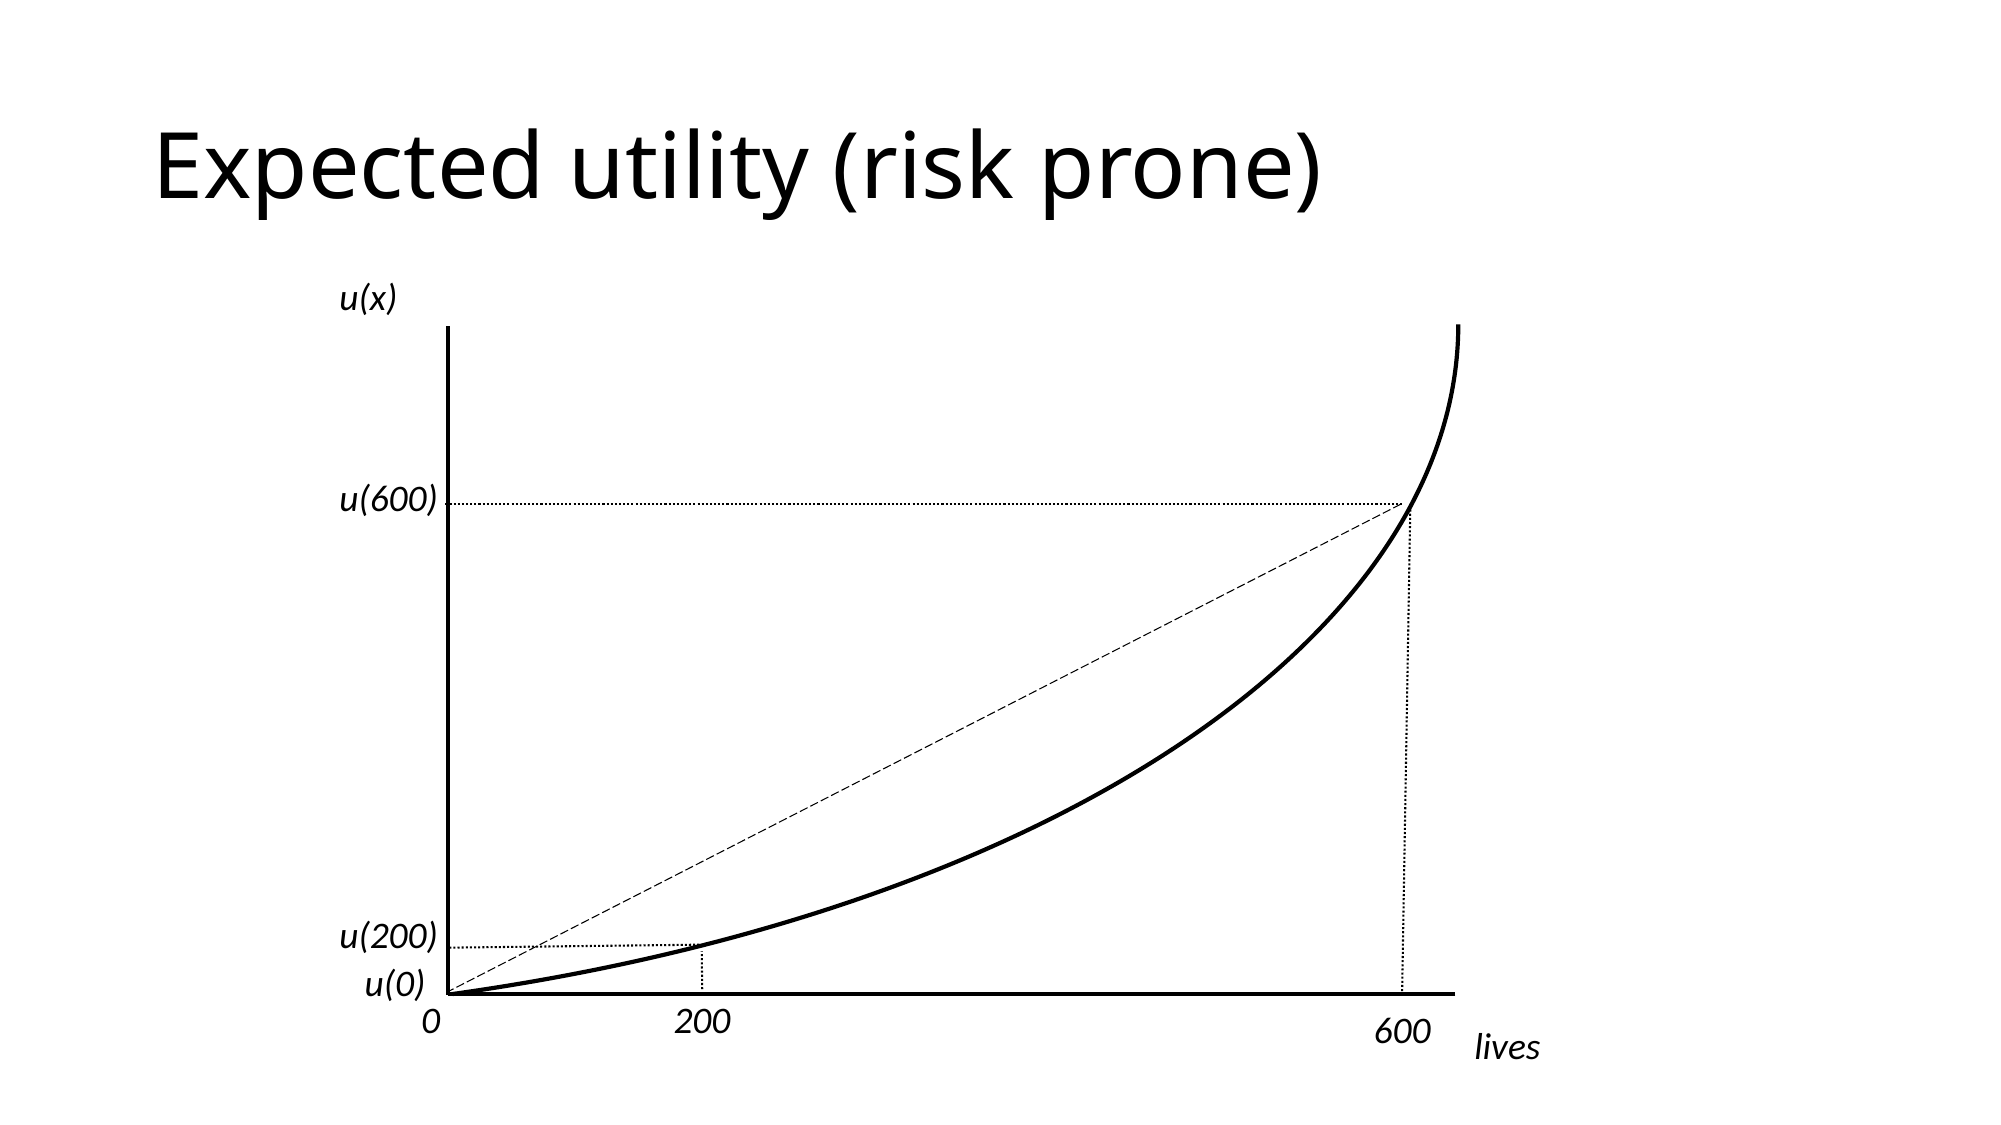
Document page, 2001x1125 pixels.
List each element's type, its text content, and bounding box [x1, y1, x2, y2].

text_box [1402, 504, 1411, 996]
text_box 600 [1358, 998, 1463, 1058]
text_box u(0) [349, 951, 480, 1012]
text_box [89, 324, 1459, 982]
text_box u(x) [324, 265, 428, 324]
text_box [446, 504, 1401, 993]
text_box u(200) [324, 903, 428, 963]
text_box 0 [406, 996, 490, 1049]
text_box lives [1459, 1014, 1592, 1075]
title Expected utility (risk prone) [137, 59, 1863, 278]
text_box 200 [658, 996, 763, 1049]
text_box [447, 326, 1456, 996]
